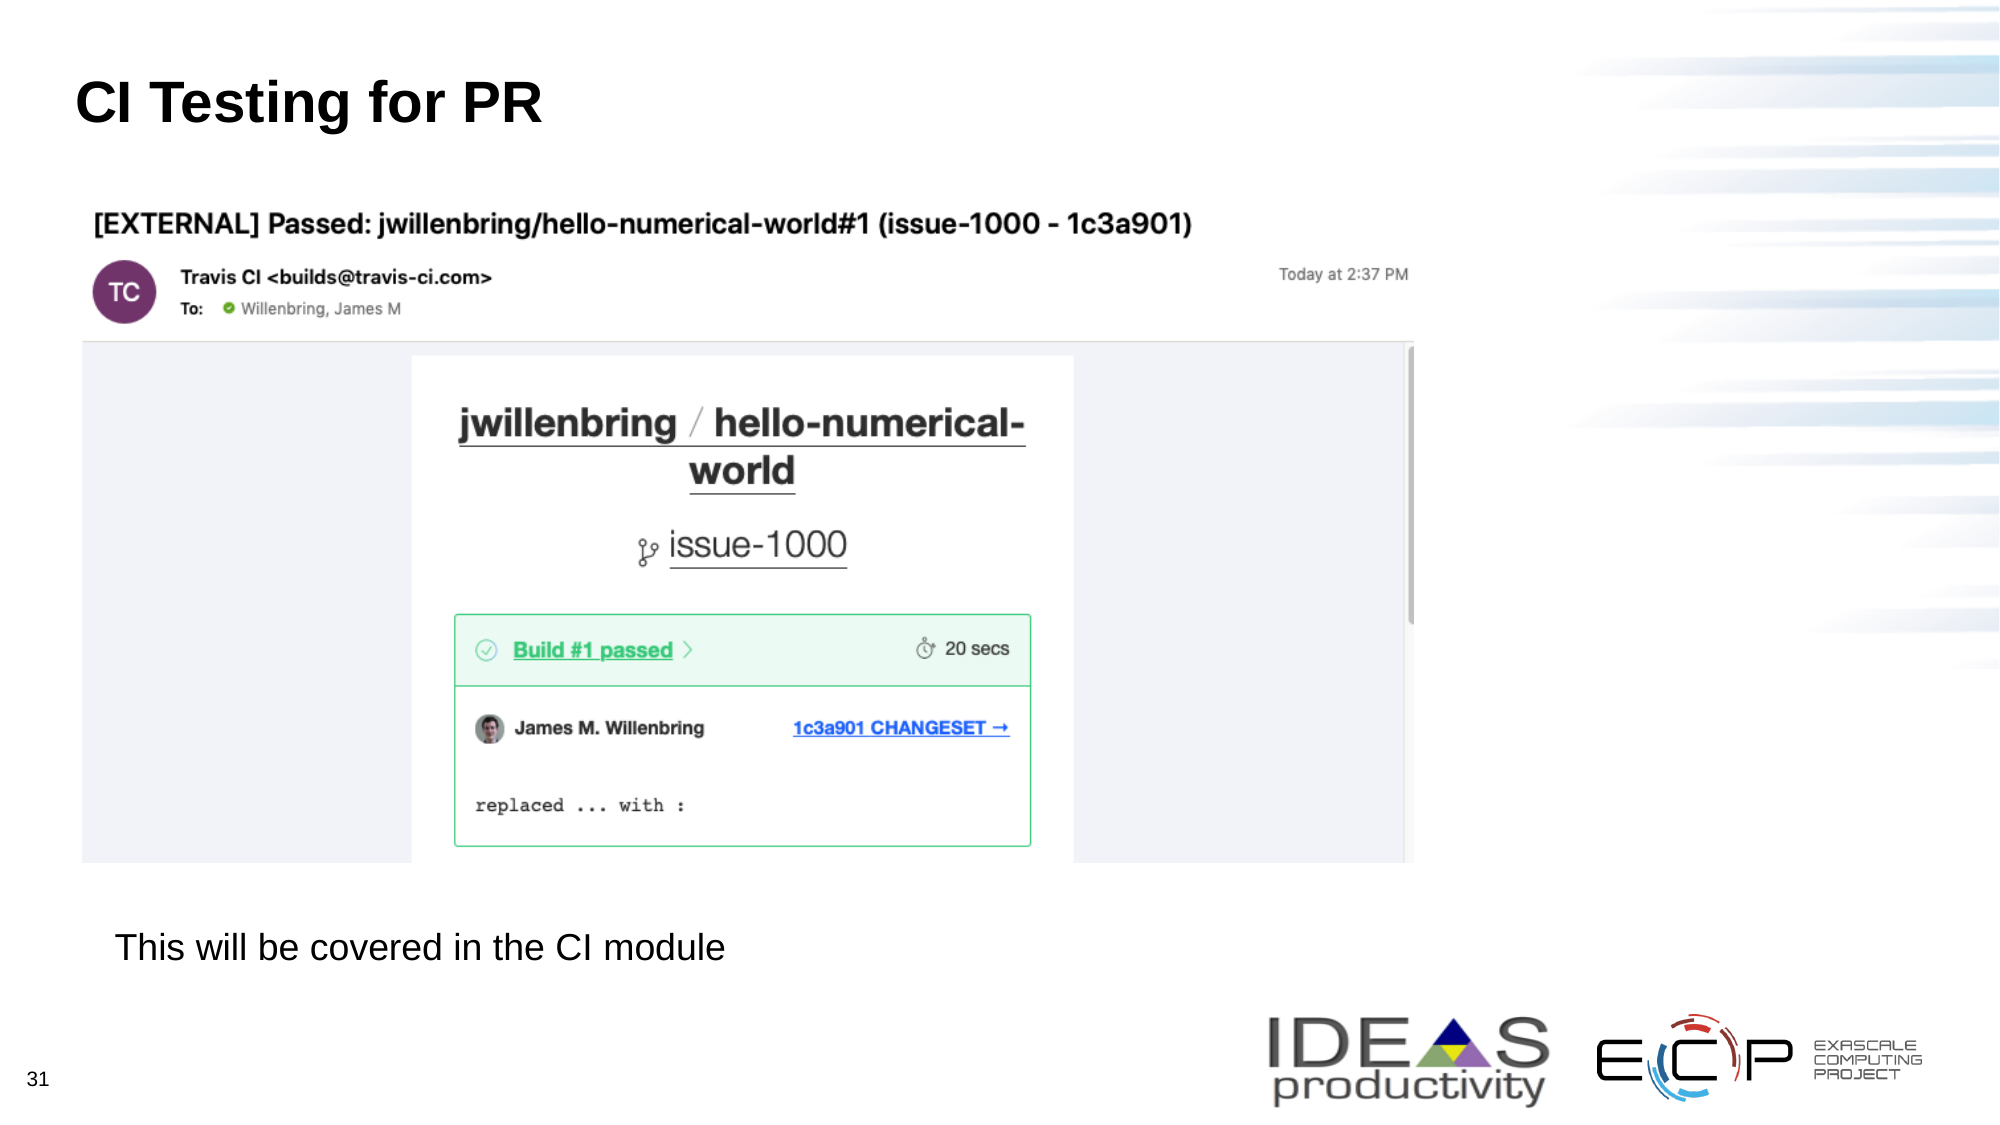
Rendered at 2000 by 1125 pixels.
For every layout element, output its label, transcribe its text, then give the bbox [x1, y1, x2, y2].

picture [1597, 1014, 1922, 1102]
title CI Testing for PR [59, 67, 1926, 218]
text_box This will be covered in the CI module [95, 913, 1414, 984]
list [73, 198, 1415, 864]
picture [1531, 0, 2000, 669]
picture [1257, 1009, 1560, 1115]
